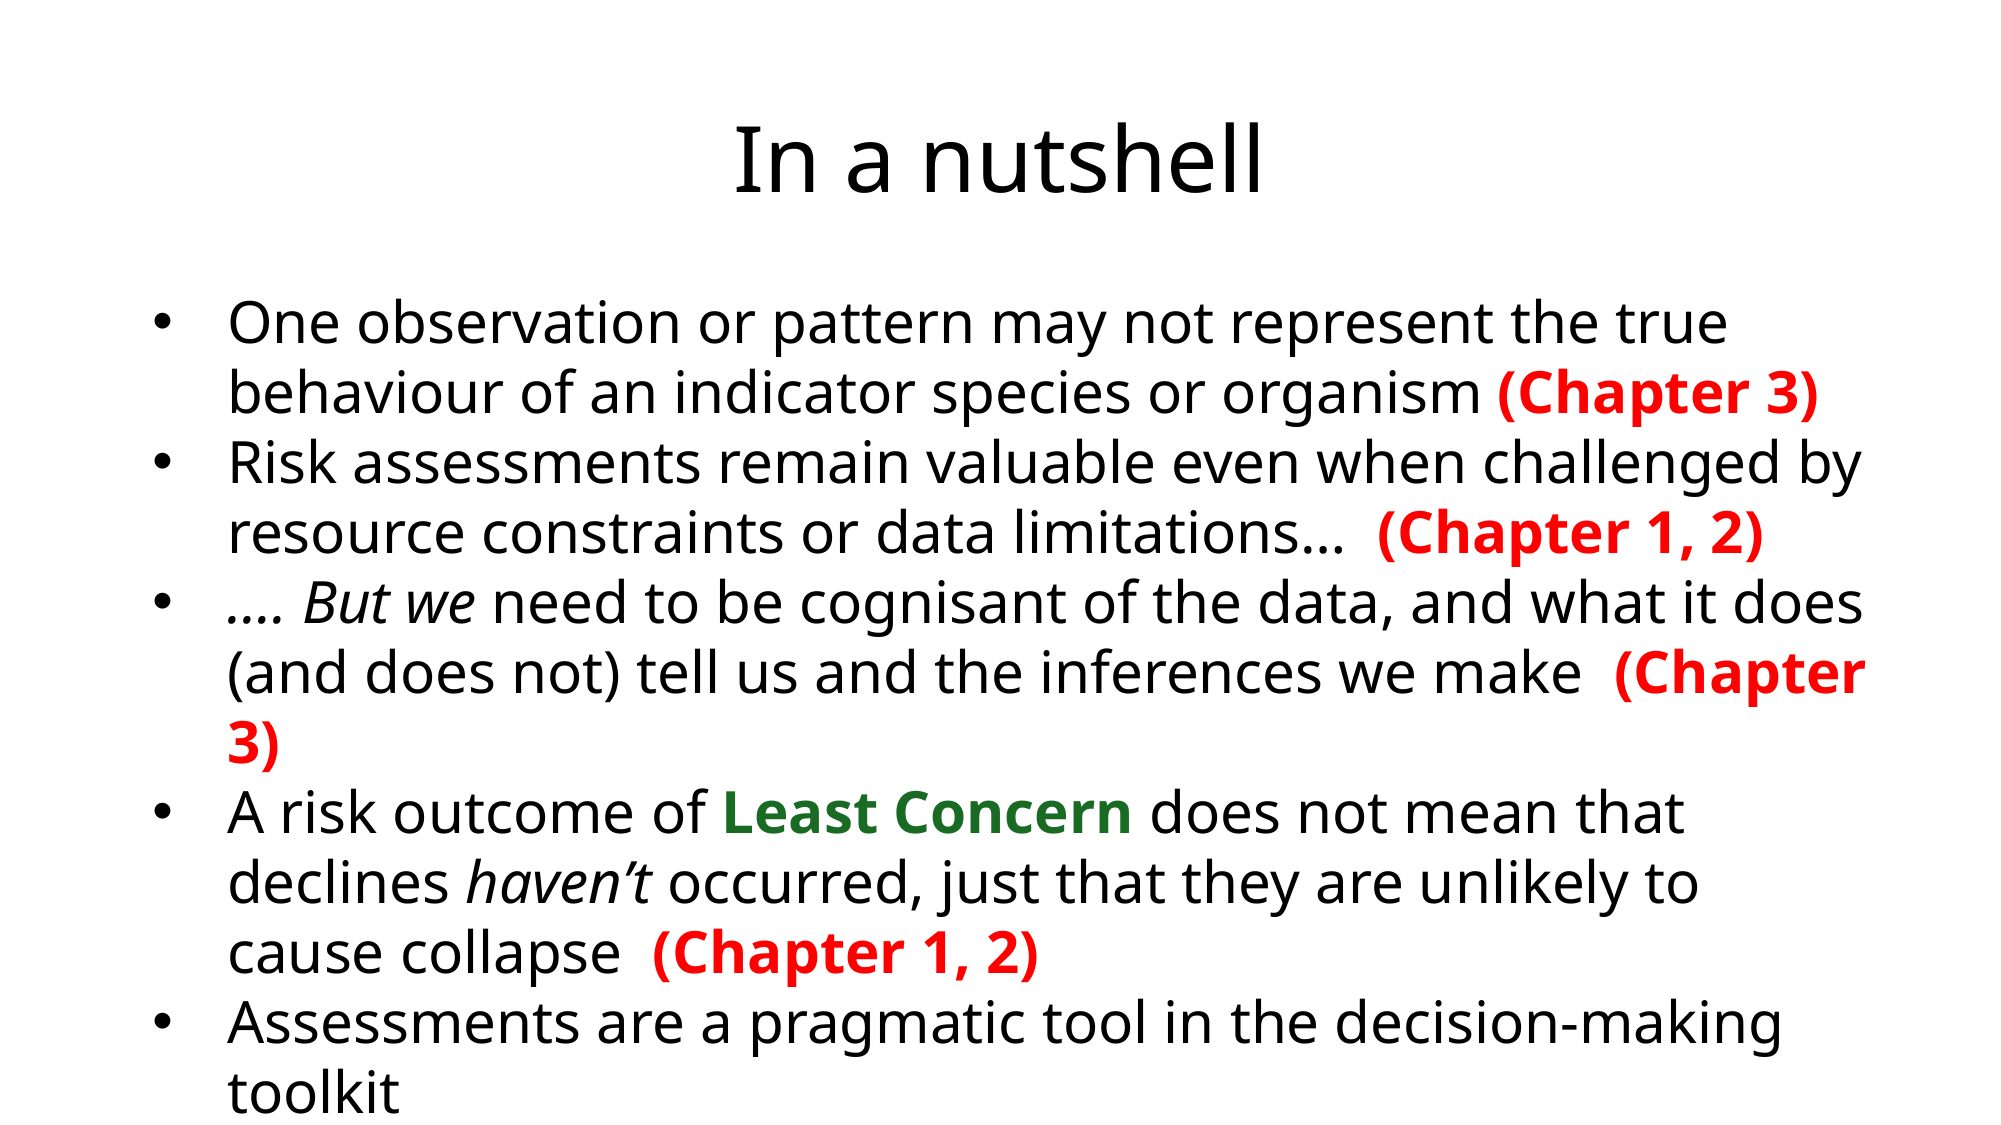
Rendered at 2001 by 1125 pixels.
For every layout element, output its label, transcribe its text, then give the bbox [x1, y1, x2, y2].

title In a nutshell [137, 54, 1863, 272]
text_box One observation or pattern may not represent the true behaviour of an indicator species or organism (Chapter 3) Risk assessments remain valuable even when challenged by resource constraints or data limitations… (Chapter 1, 2) …. But we need to be cognisant of the data, and what it does (and does not) tell us and the inferences we make (Chapter 3) A risk outcome of Least Concern does not mean that declines haven’t occurred, just that they are unlikely to cause collapse (Chapter 1, 2) Assessments are a pragmatic tool in the decision-making toolkit [137, 277, 1884, 1125]
